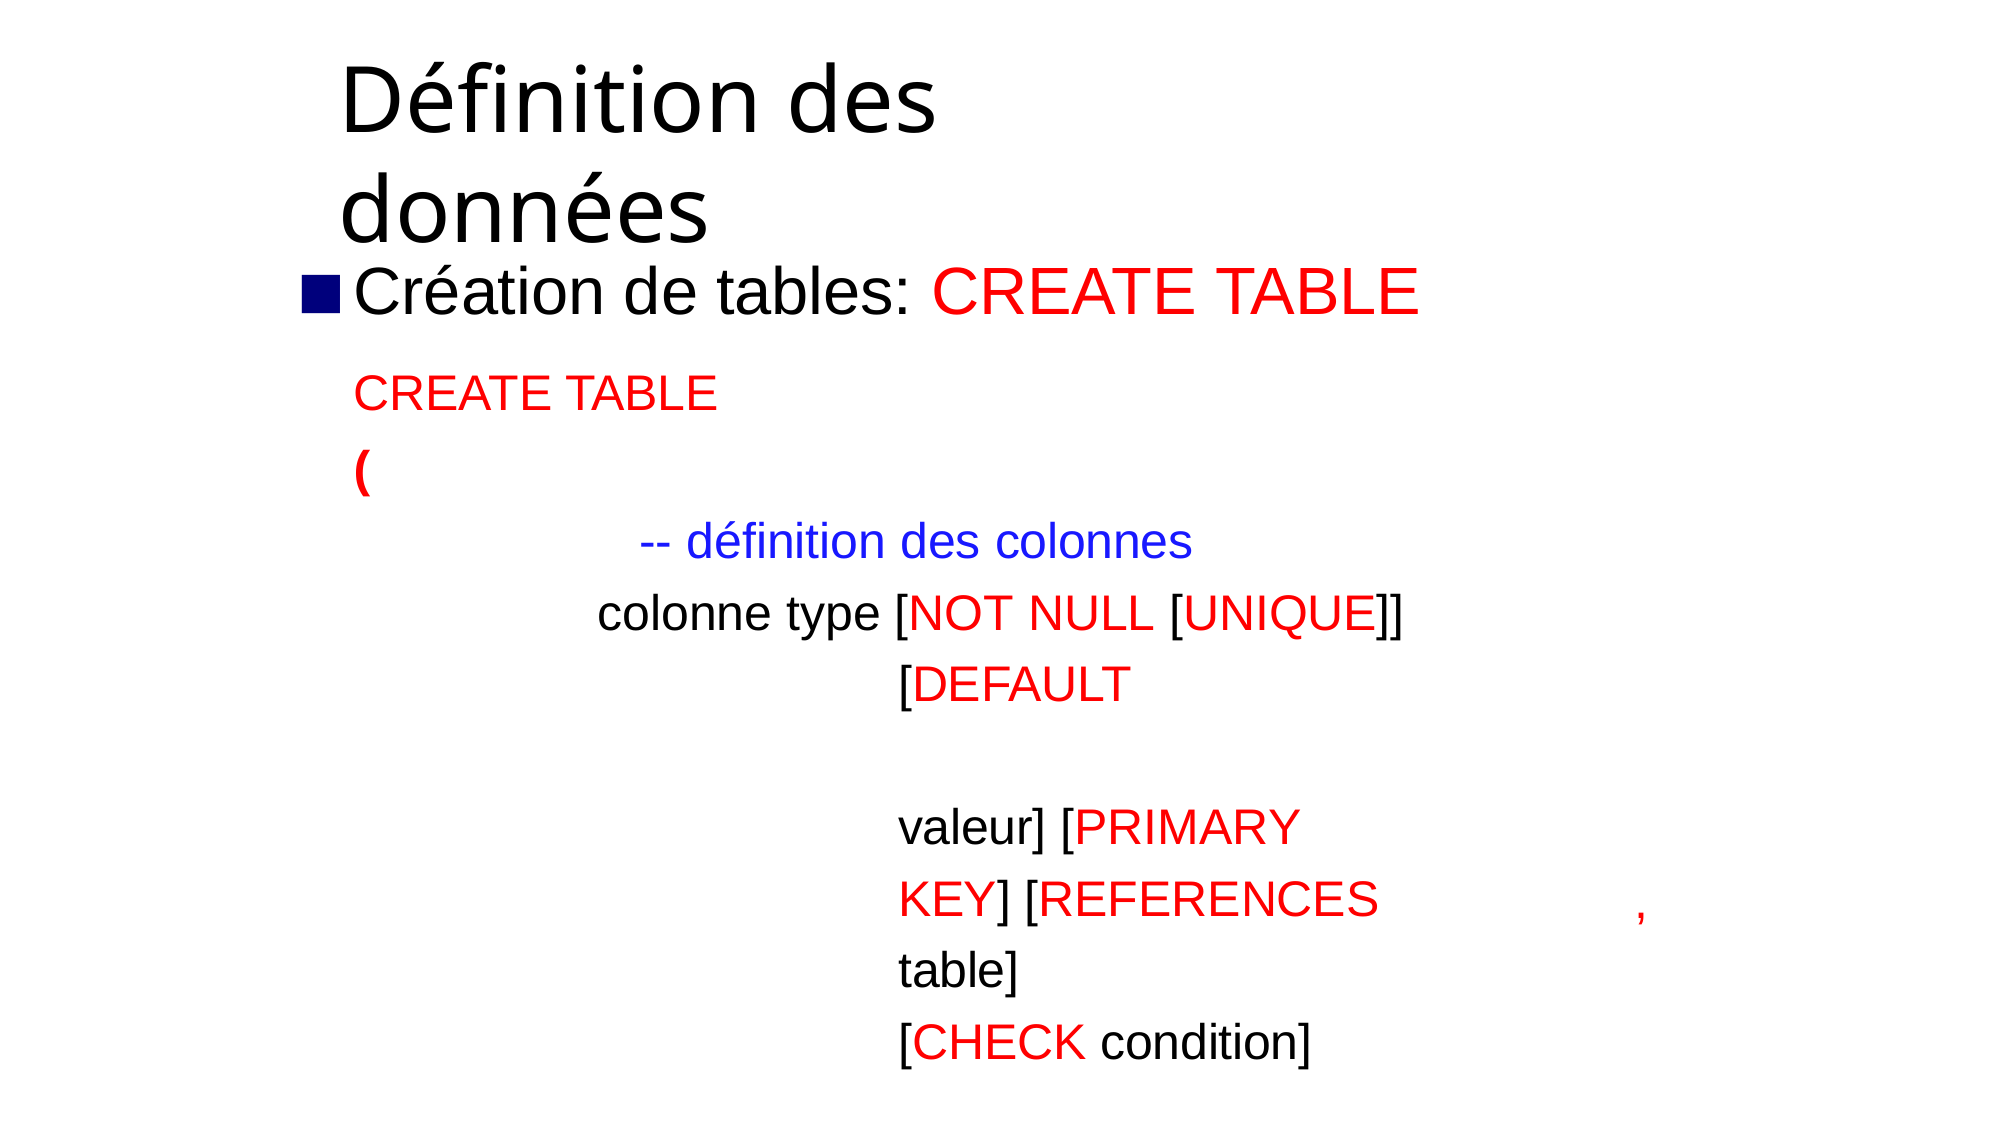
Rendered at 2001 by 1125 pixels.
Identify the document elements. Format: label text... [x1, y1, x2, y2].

title Définition des données [336, 38, 1276, 202]
text_box -- définition des colonnes colonne type [NOT NULL [UNIQUE]] [DEFAULT valeur] [PRIMARY KEY] [REFERENCES table] [CHECK condition] … [597, 494, 1408, 1125]
text_box Création de tables: CREATE TABLE CREATE TABLE ( [295, 202, 1435, 497]
text_box , [1632, 866, 1651, 929]
